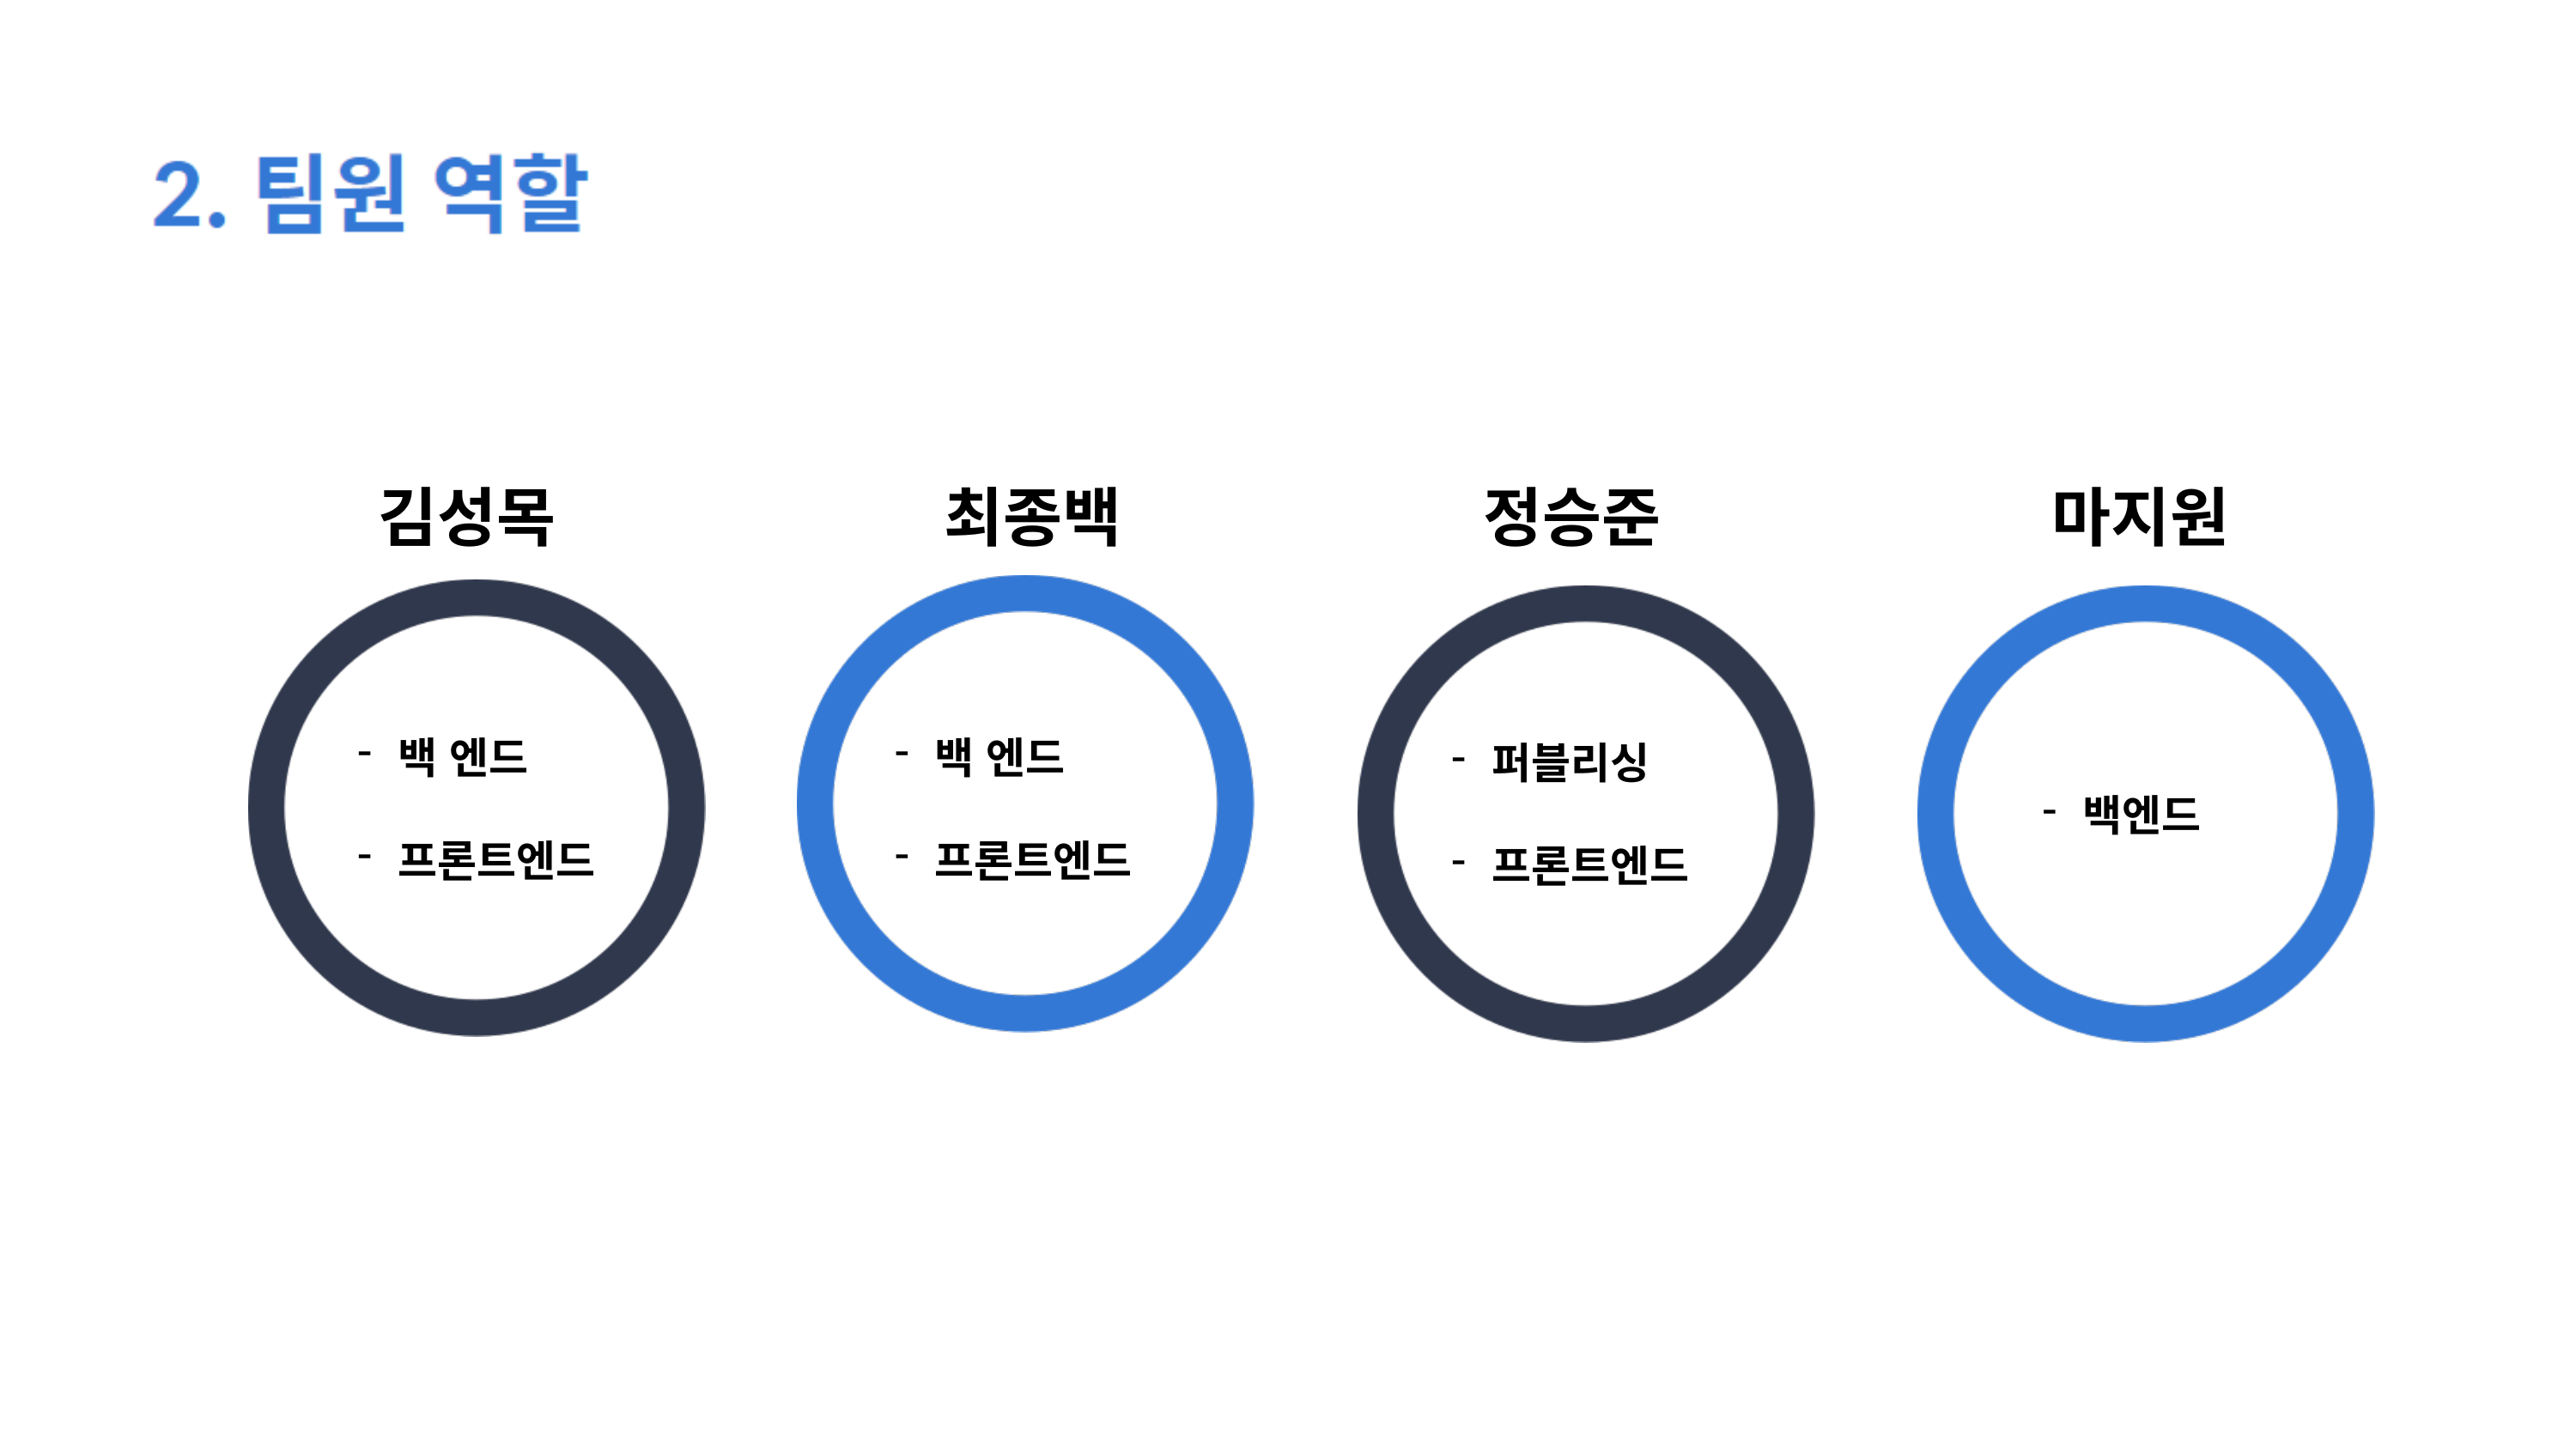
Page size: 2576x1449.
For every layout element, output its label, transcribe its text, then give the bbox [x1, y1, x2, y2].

picture [106, 112, 661, 295]
text_box 마지원 [1996, 470, 2286, 561]
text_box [248, 579, 706, 1038]
text_box 최종백 [888, 470, 1178, 561]
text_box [1358, 585, 1816, 1044]
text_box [1917, 585, 2375, 1044]
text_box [797, 575, 1255, 1033]
text_box 정승준 [1427, 470, 1717, 561]
text_box 김성목 [331, 470, 622, 561]
